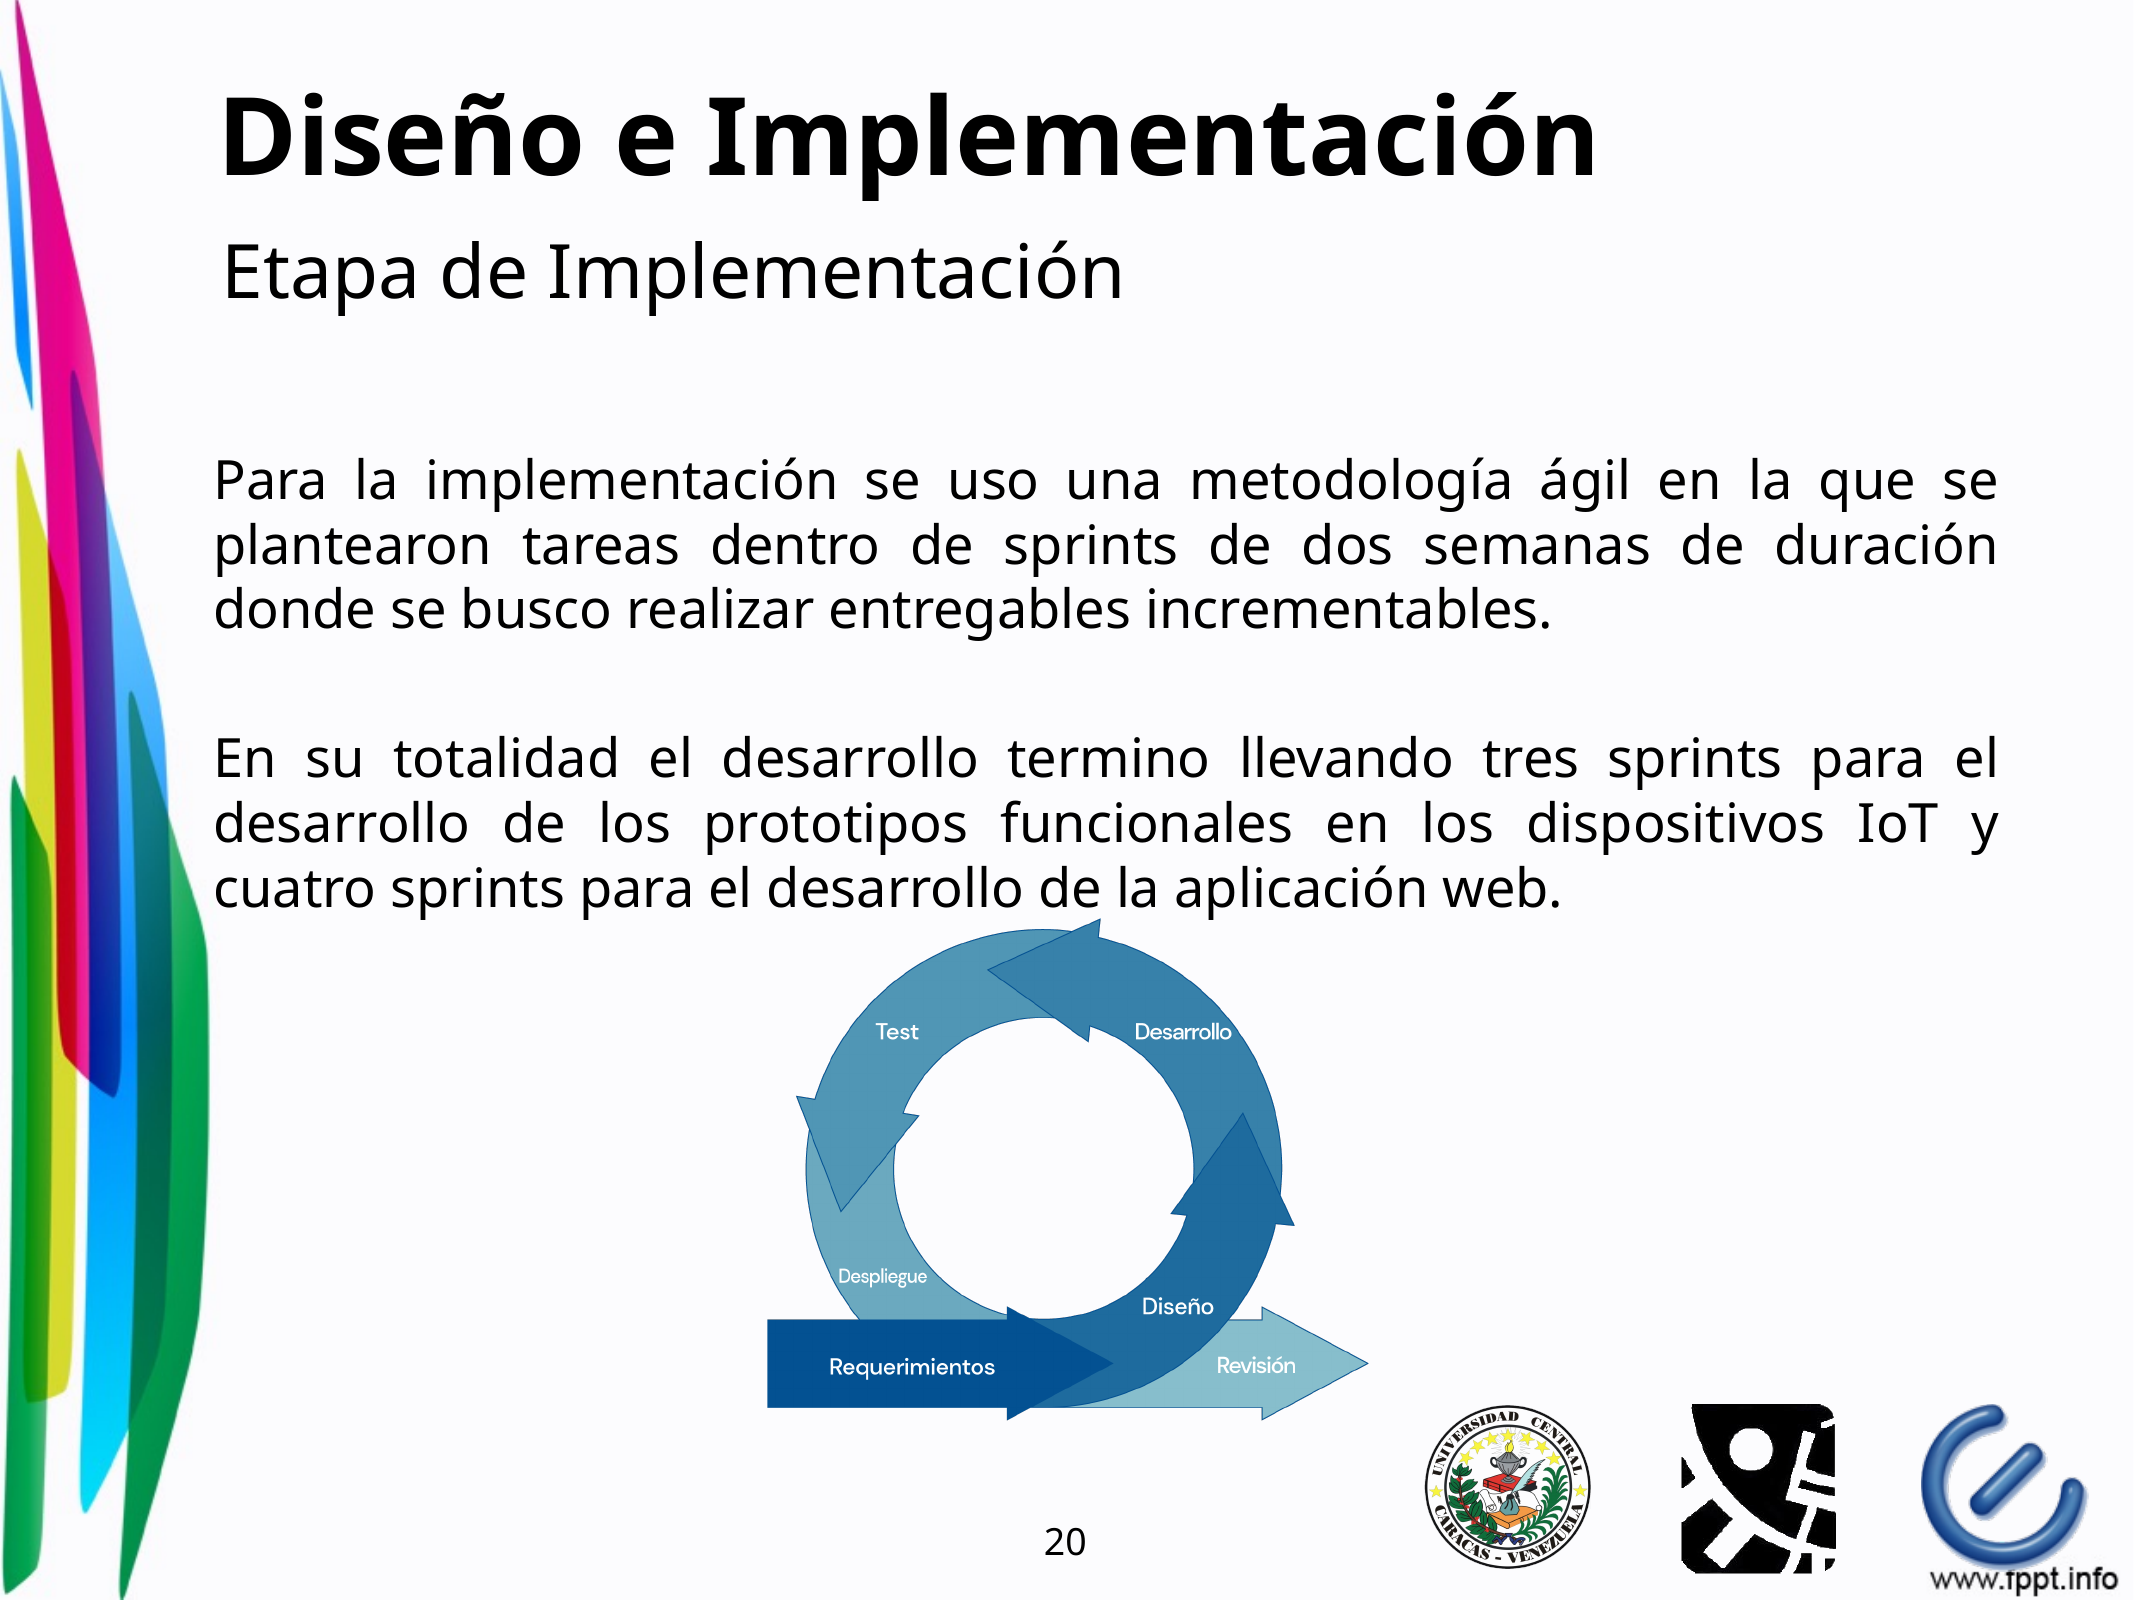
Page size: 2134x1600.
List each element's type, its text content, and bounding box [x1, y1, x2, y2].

text_box 20 [1035, 1517, 1096, 1581]
text_box Diseño e Implementación [217, 58, 2002, 206]
picture [0, 0, 2134, 1600]
text_box Etapa de Implementación [213, 215, 2028, 323]
text_box Para la implementación se uso una metodología ágil en la que se plantearon tareas dentro de sprints de dos semanas de duración donde se busco realizar entregables incrementables. En su totalidad el desarrollo termino llevando tres sprints para el desarrollo de los prototipos funcionales en los dispositivos IoT y cuatro sprints para el desarrollo de la aplicación web. [213, 444, 2001, 1401]
